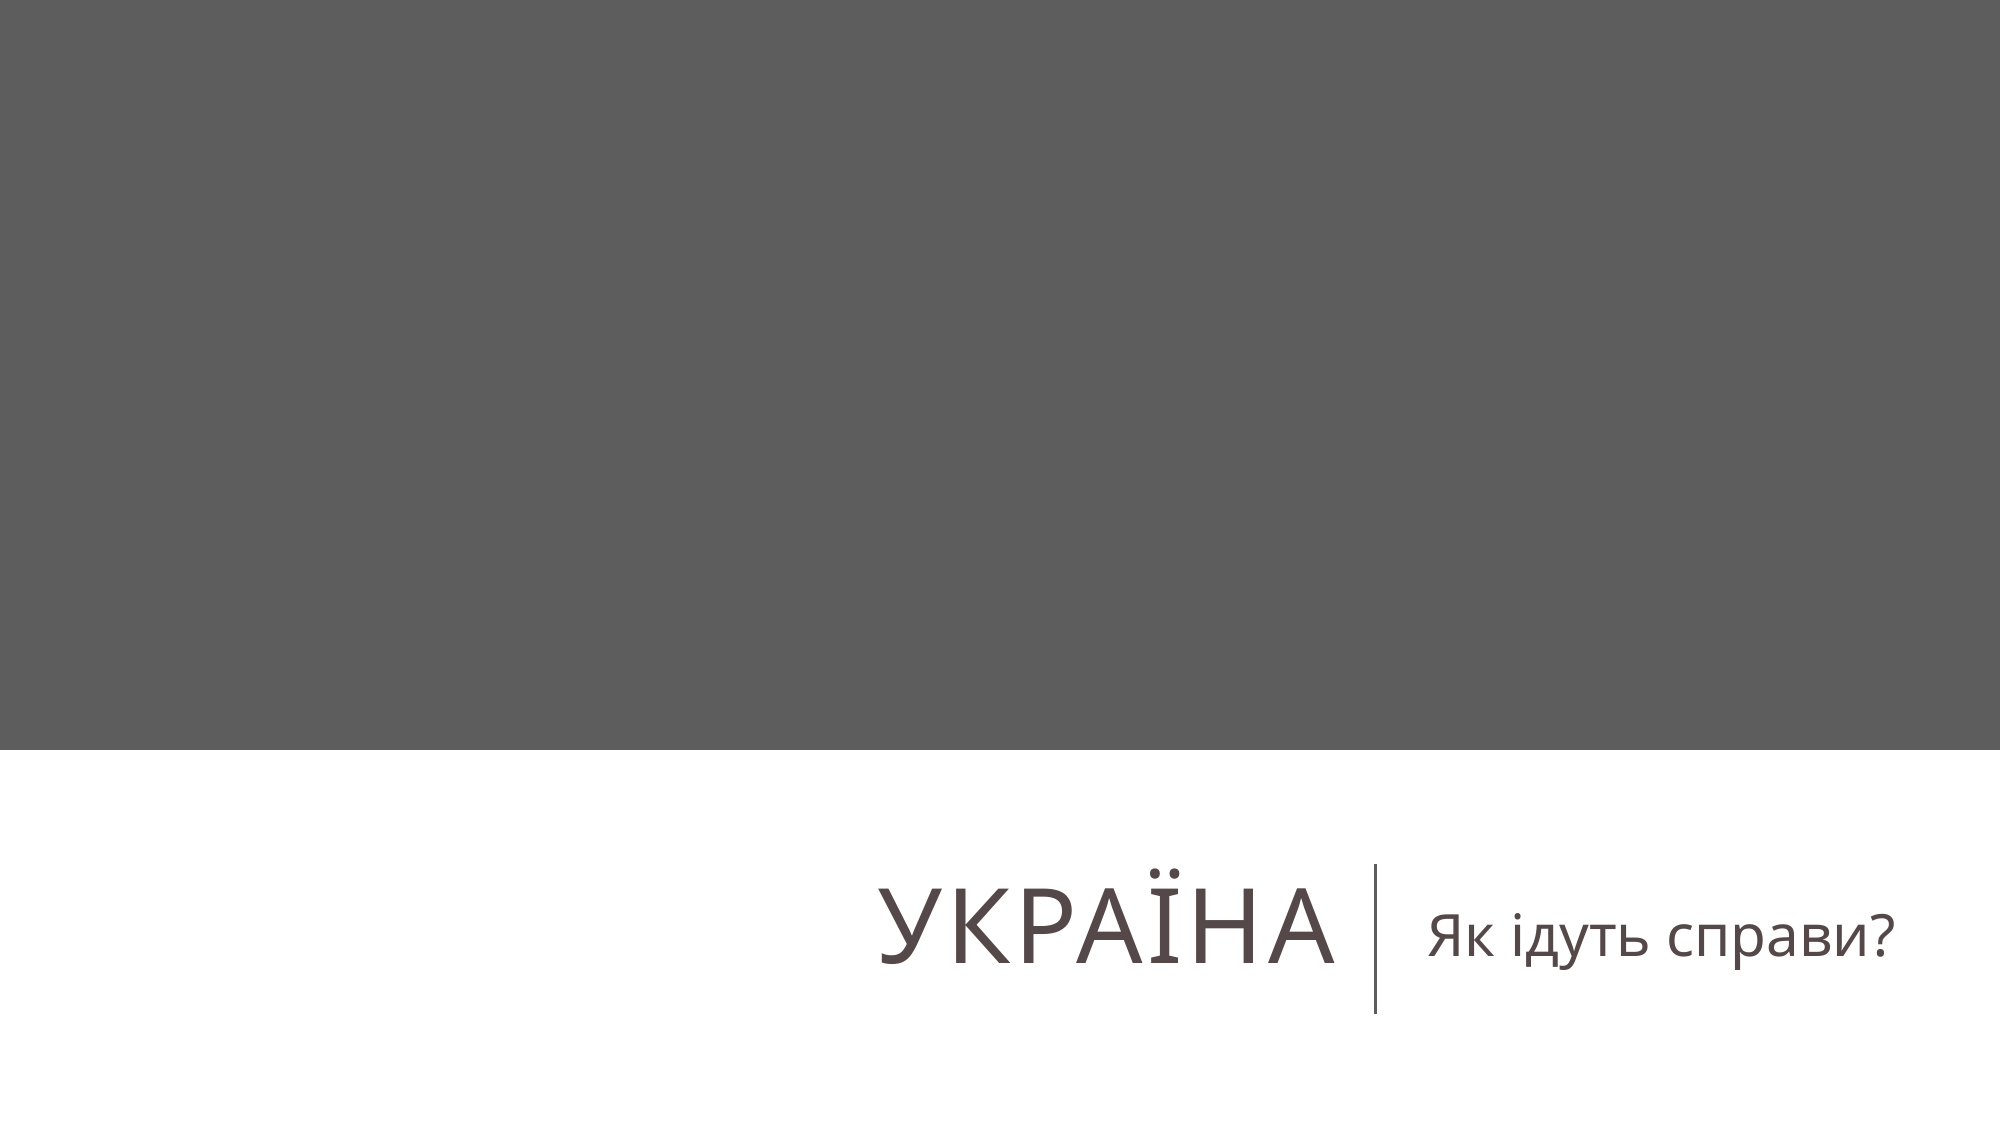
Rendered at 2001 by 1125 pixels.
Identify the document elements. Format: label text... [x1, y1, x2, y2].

title Україна [75, 813, 1350, 1054]
list Як ідуть справи? [1412, 813, 1938, 1054]
